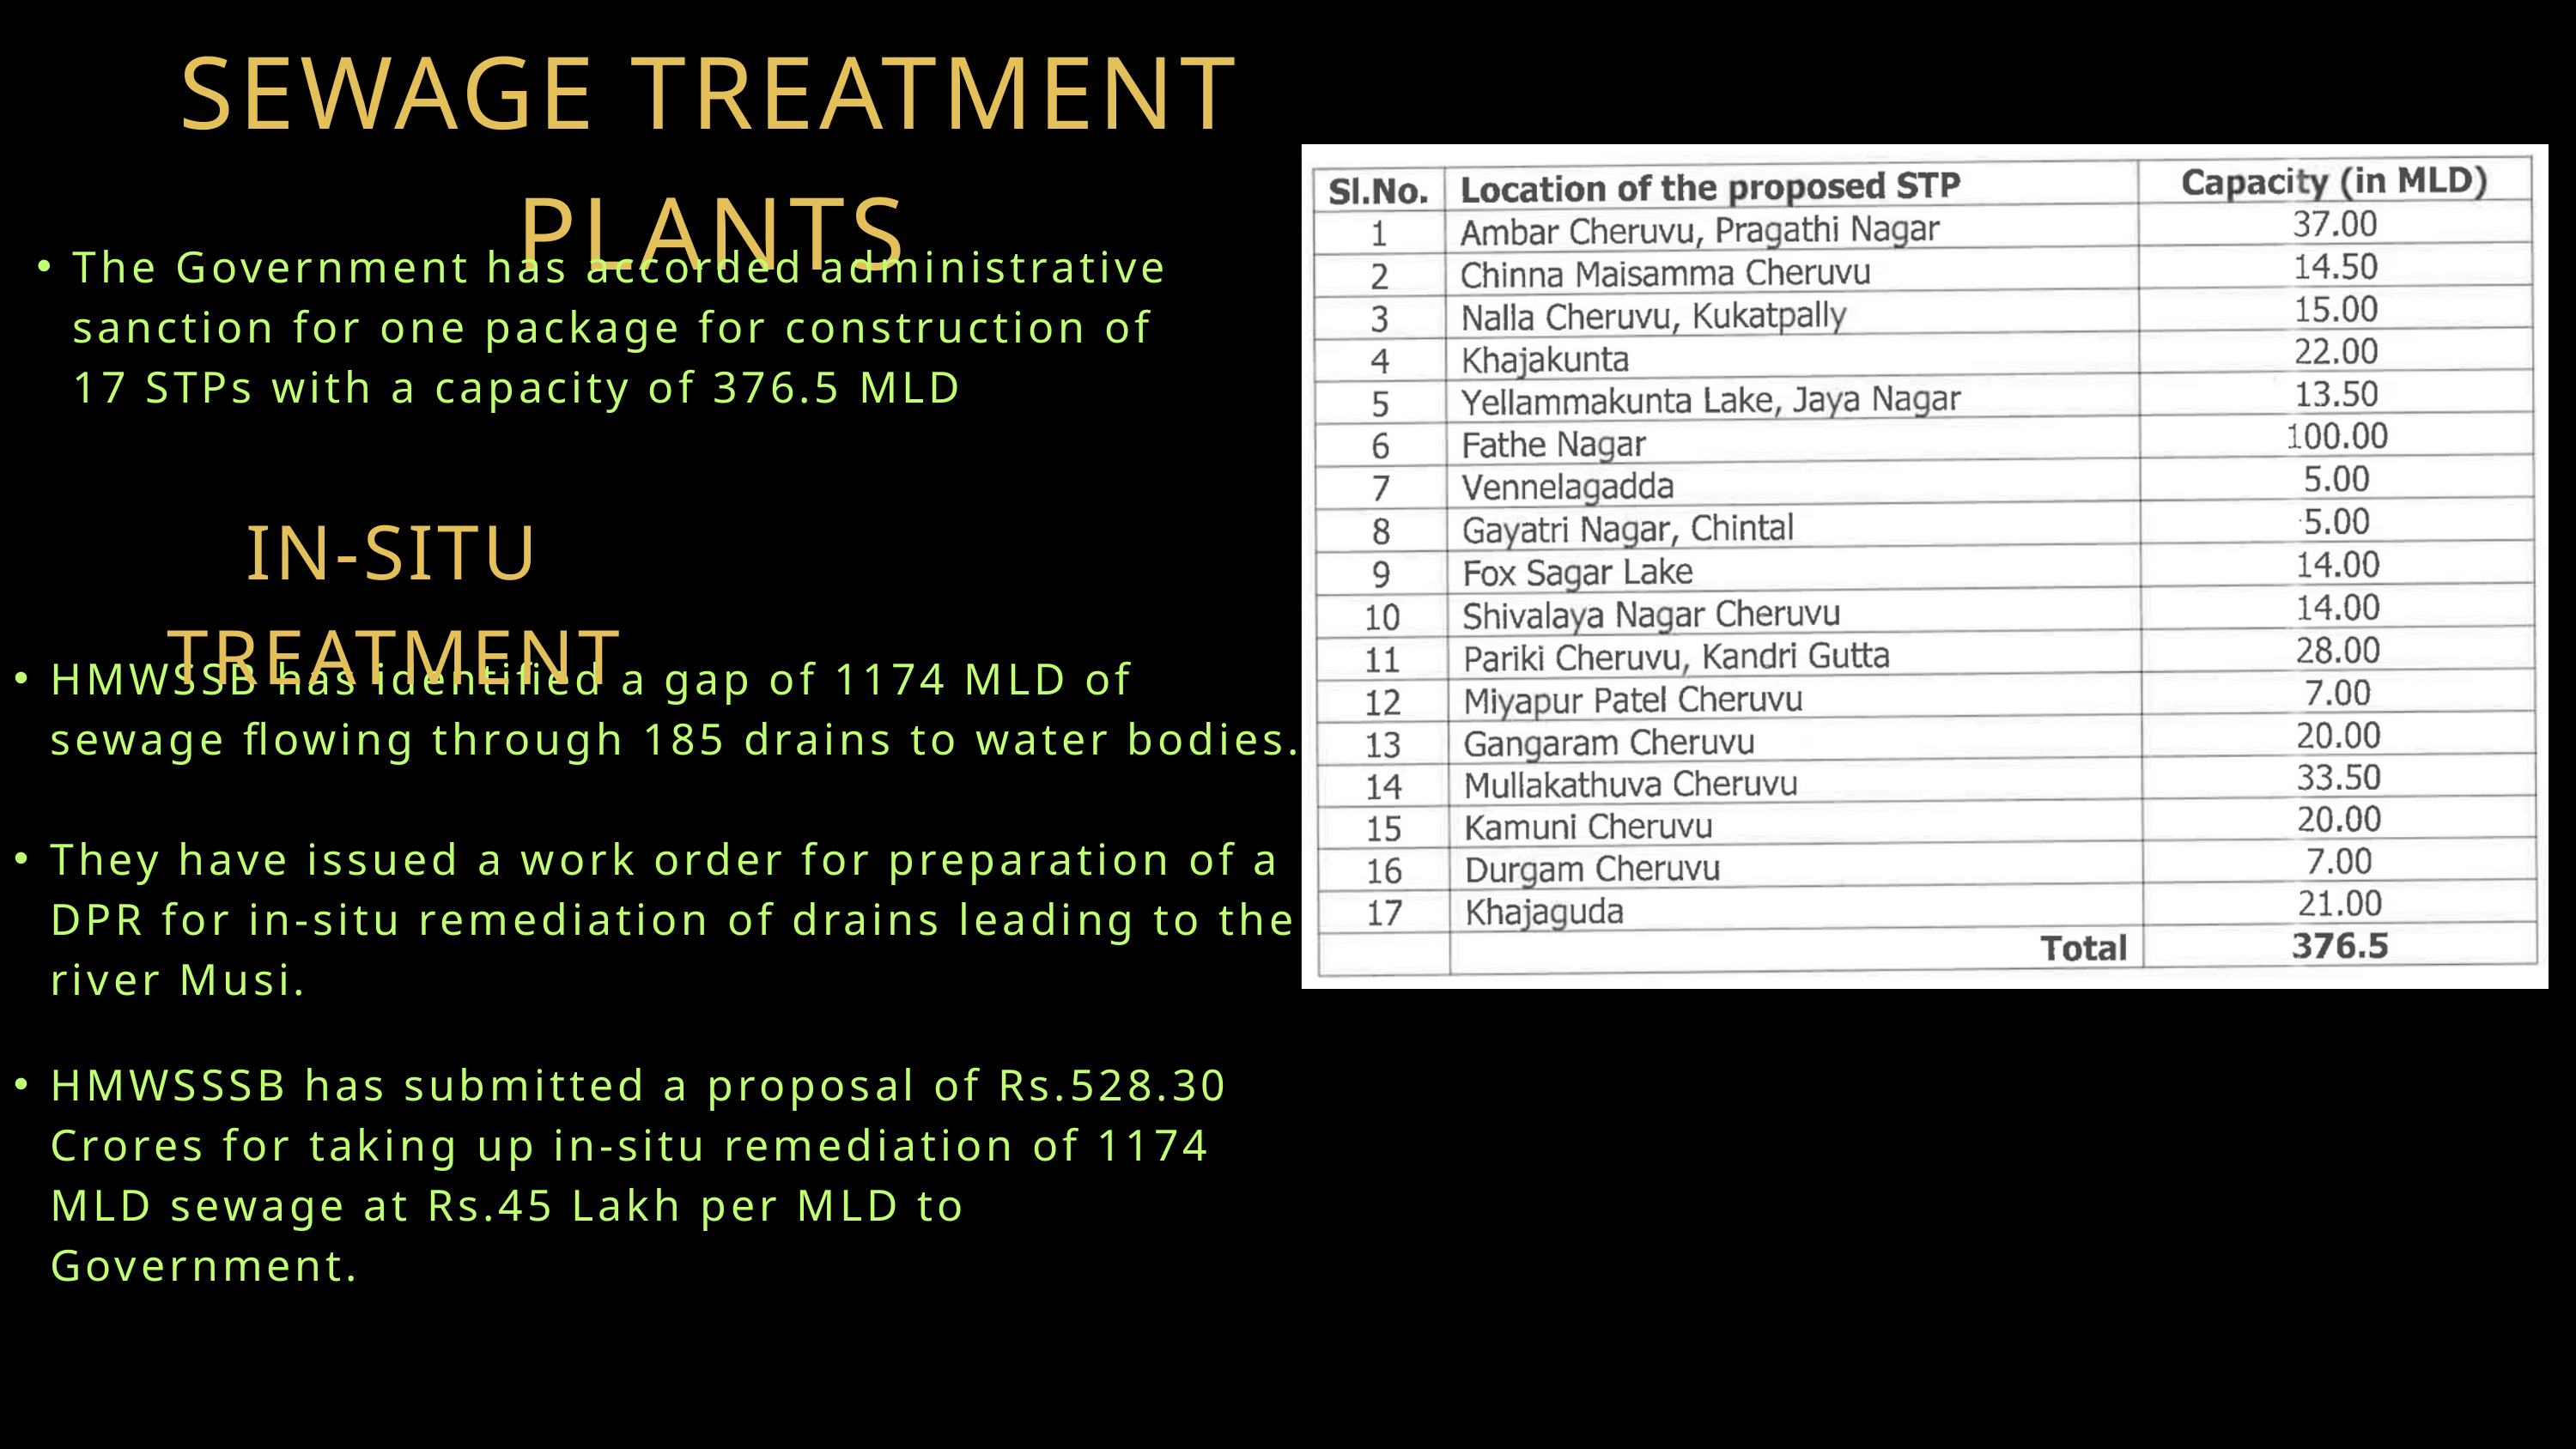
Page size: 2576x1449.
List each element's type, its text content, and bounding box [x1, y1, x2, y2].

text_box IN-SITU TREATMENT [38, 489, 750, 700]
text_box The Government has accorded administrative sanction for one package for construction of 17 STPs with a capacity of 376.5 MLD [0, 231, 1187, 412]
text_box [1301, 144, 2549, 989]
text_box HMWSSSB has submitted a proposal of Rs.528.30 Crores for taking up in-situ remediation of 1174 MLD sewage at Rs.45 Lakh per MLD to Government. [0, 1049, 1288, 1290]
text_box HMWSSB has identified a gap of 1174 MLD of sewage flowing through 185 drains to water bodies. They have issued a work order for preparation of a DPR for in-situ remediation of drains leading to the river Musi. [0, 643, 1315, 1004]
text_box SEWAGE TREATMENT PLANTS [38, 9, 1384, 290]
